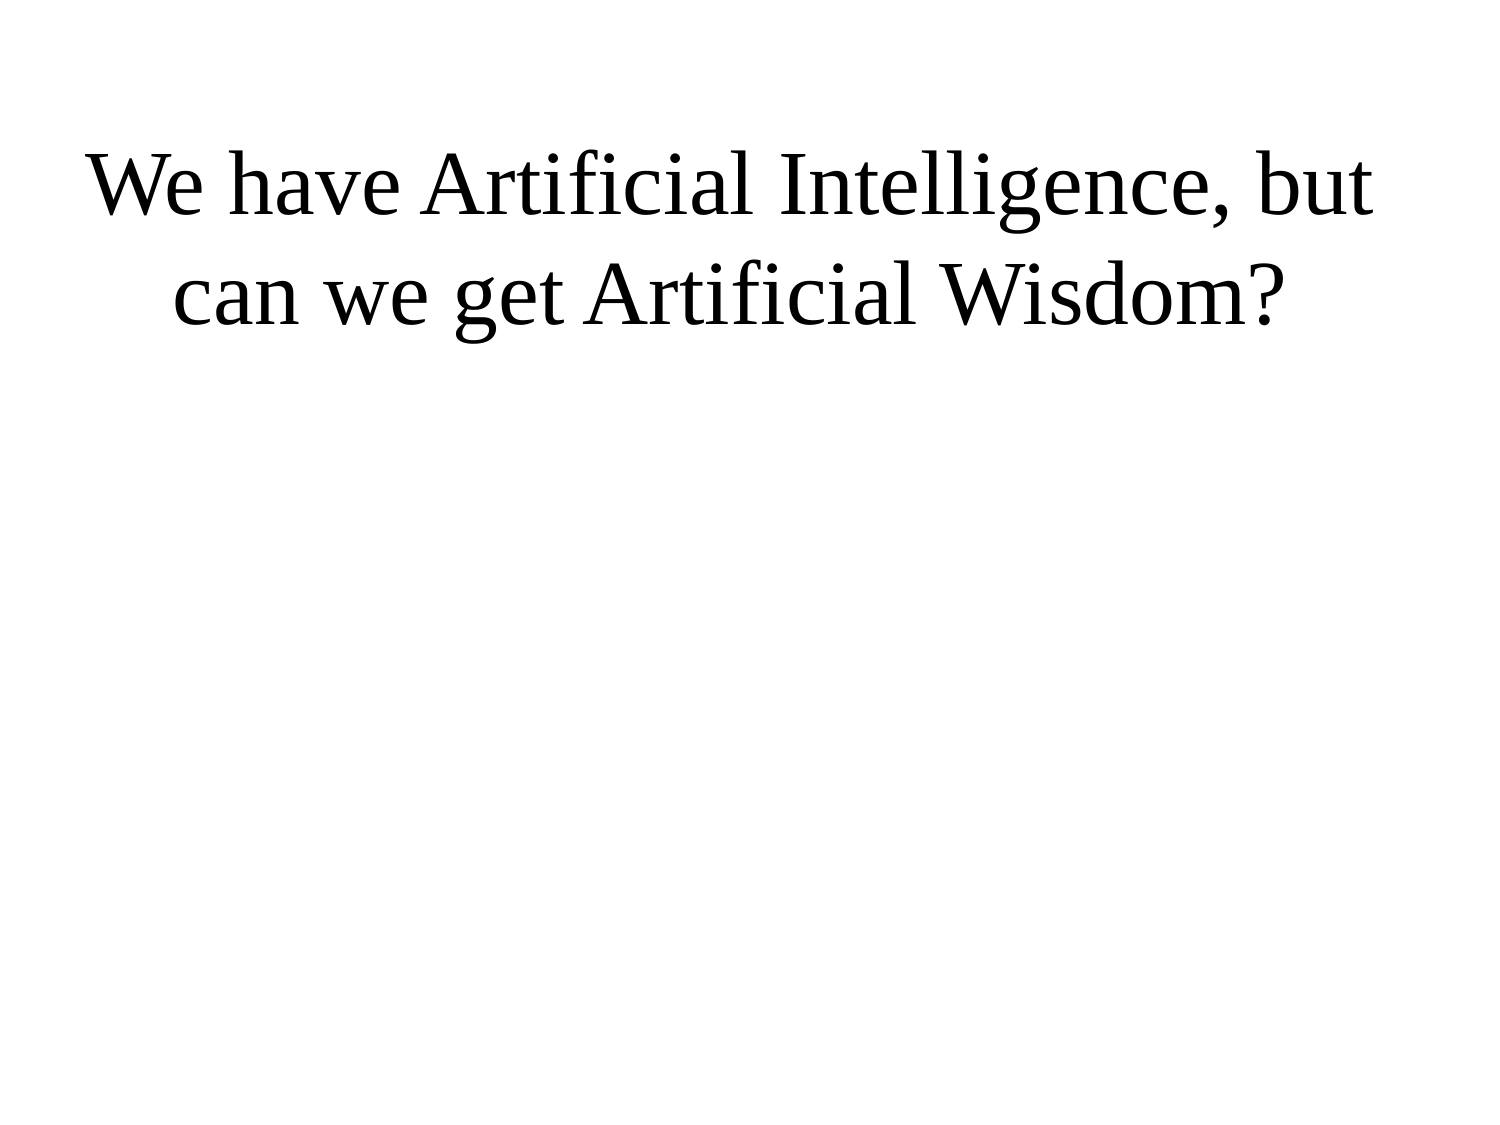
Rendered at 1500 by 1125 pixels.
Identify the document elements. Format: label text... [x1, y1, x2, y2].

title We have Artificial Intelligence, but can we get Artificial Wisdom? [62, 112, 1401, 354]
